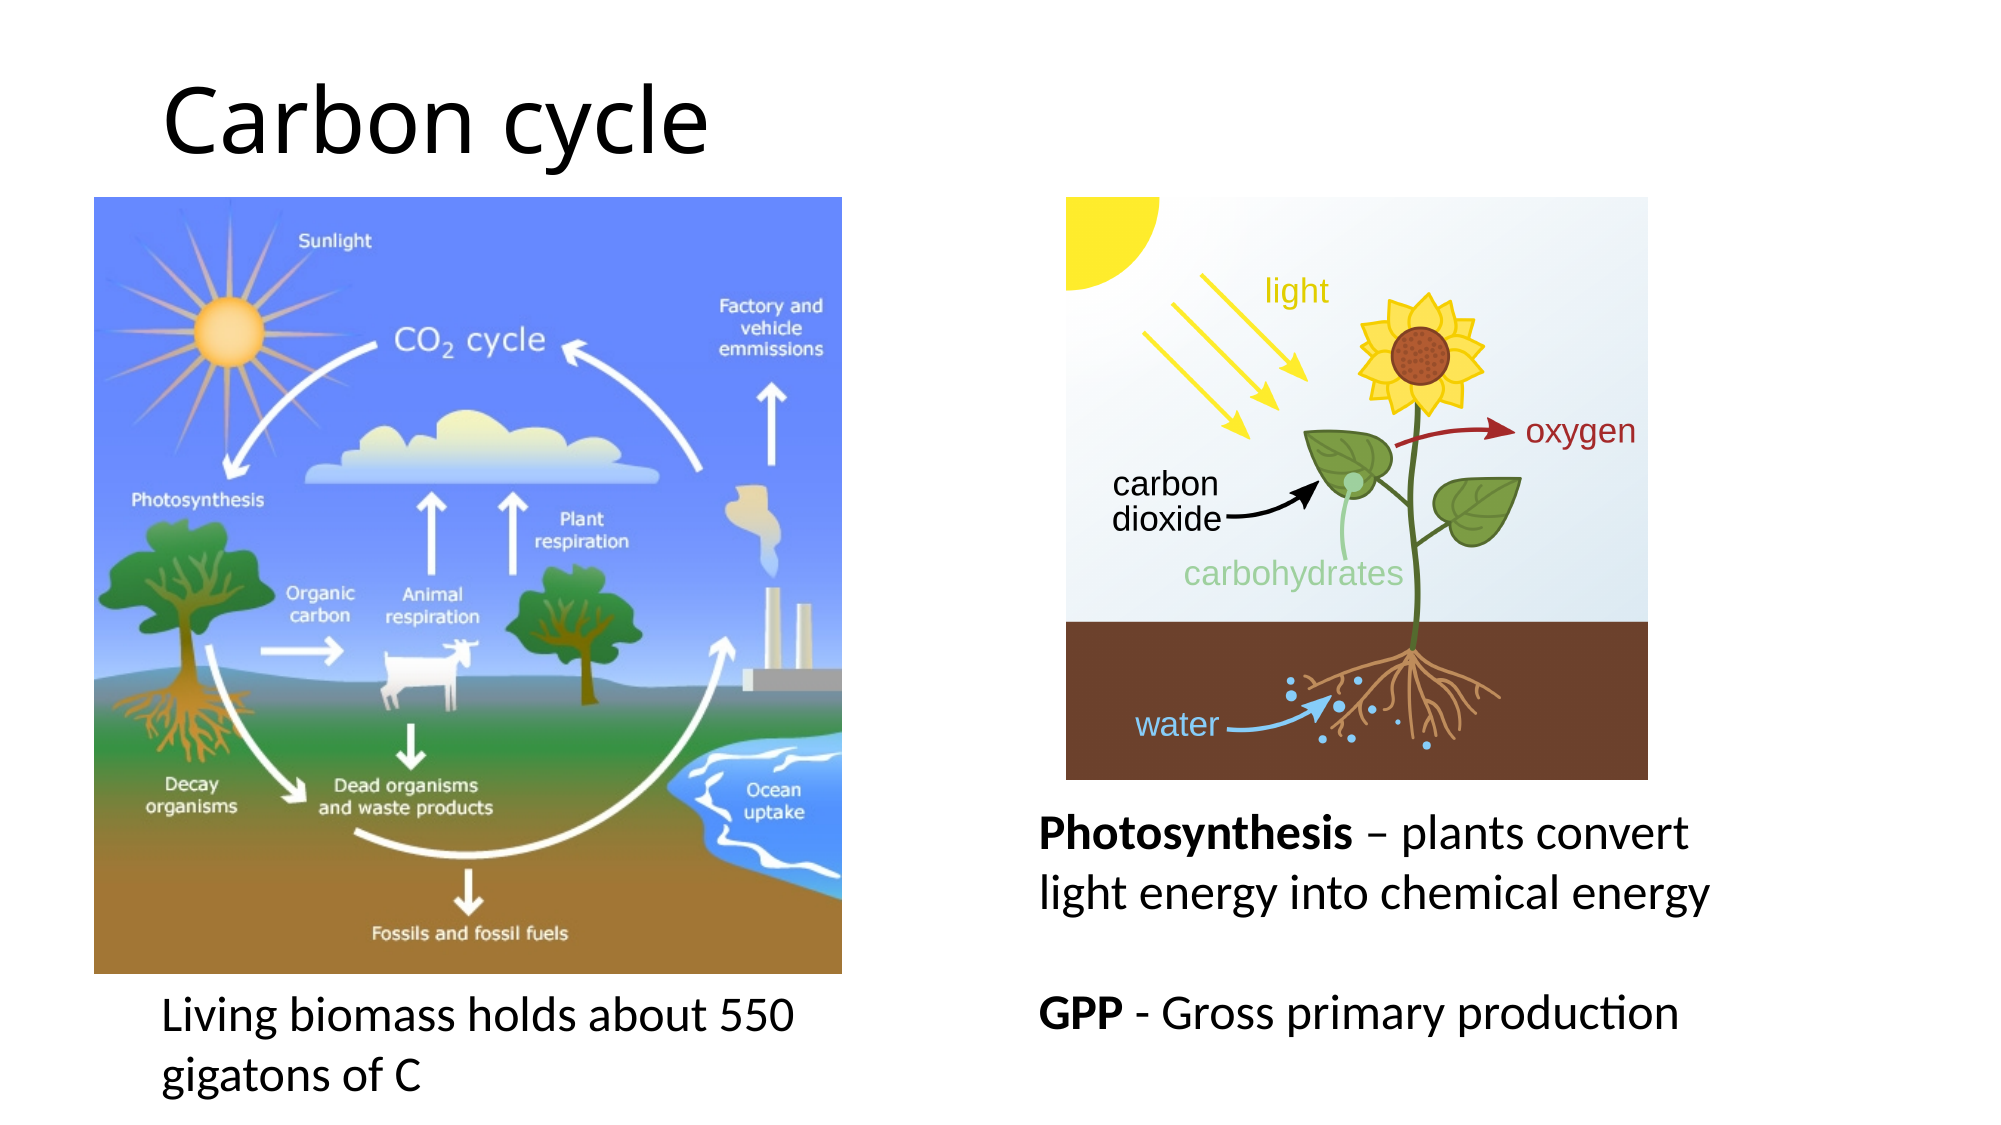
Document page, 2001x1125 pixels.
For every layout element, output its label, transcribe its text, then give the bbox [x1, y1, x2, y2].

text_box Living biomass holds about 550 gigatons of C [146, 973, 868, 1109]
picture [1066, 197, 1648, 780]
title Carbon cycle [146, 14, 1872, 233]
text_box Photosynthesis – plants convert light energy into chemical energy GPP - Gross primary production [1024, 792, 1745, 1048]
picture [94, 197, 842, 974]
